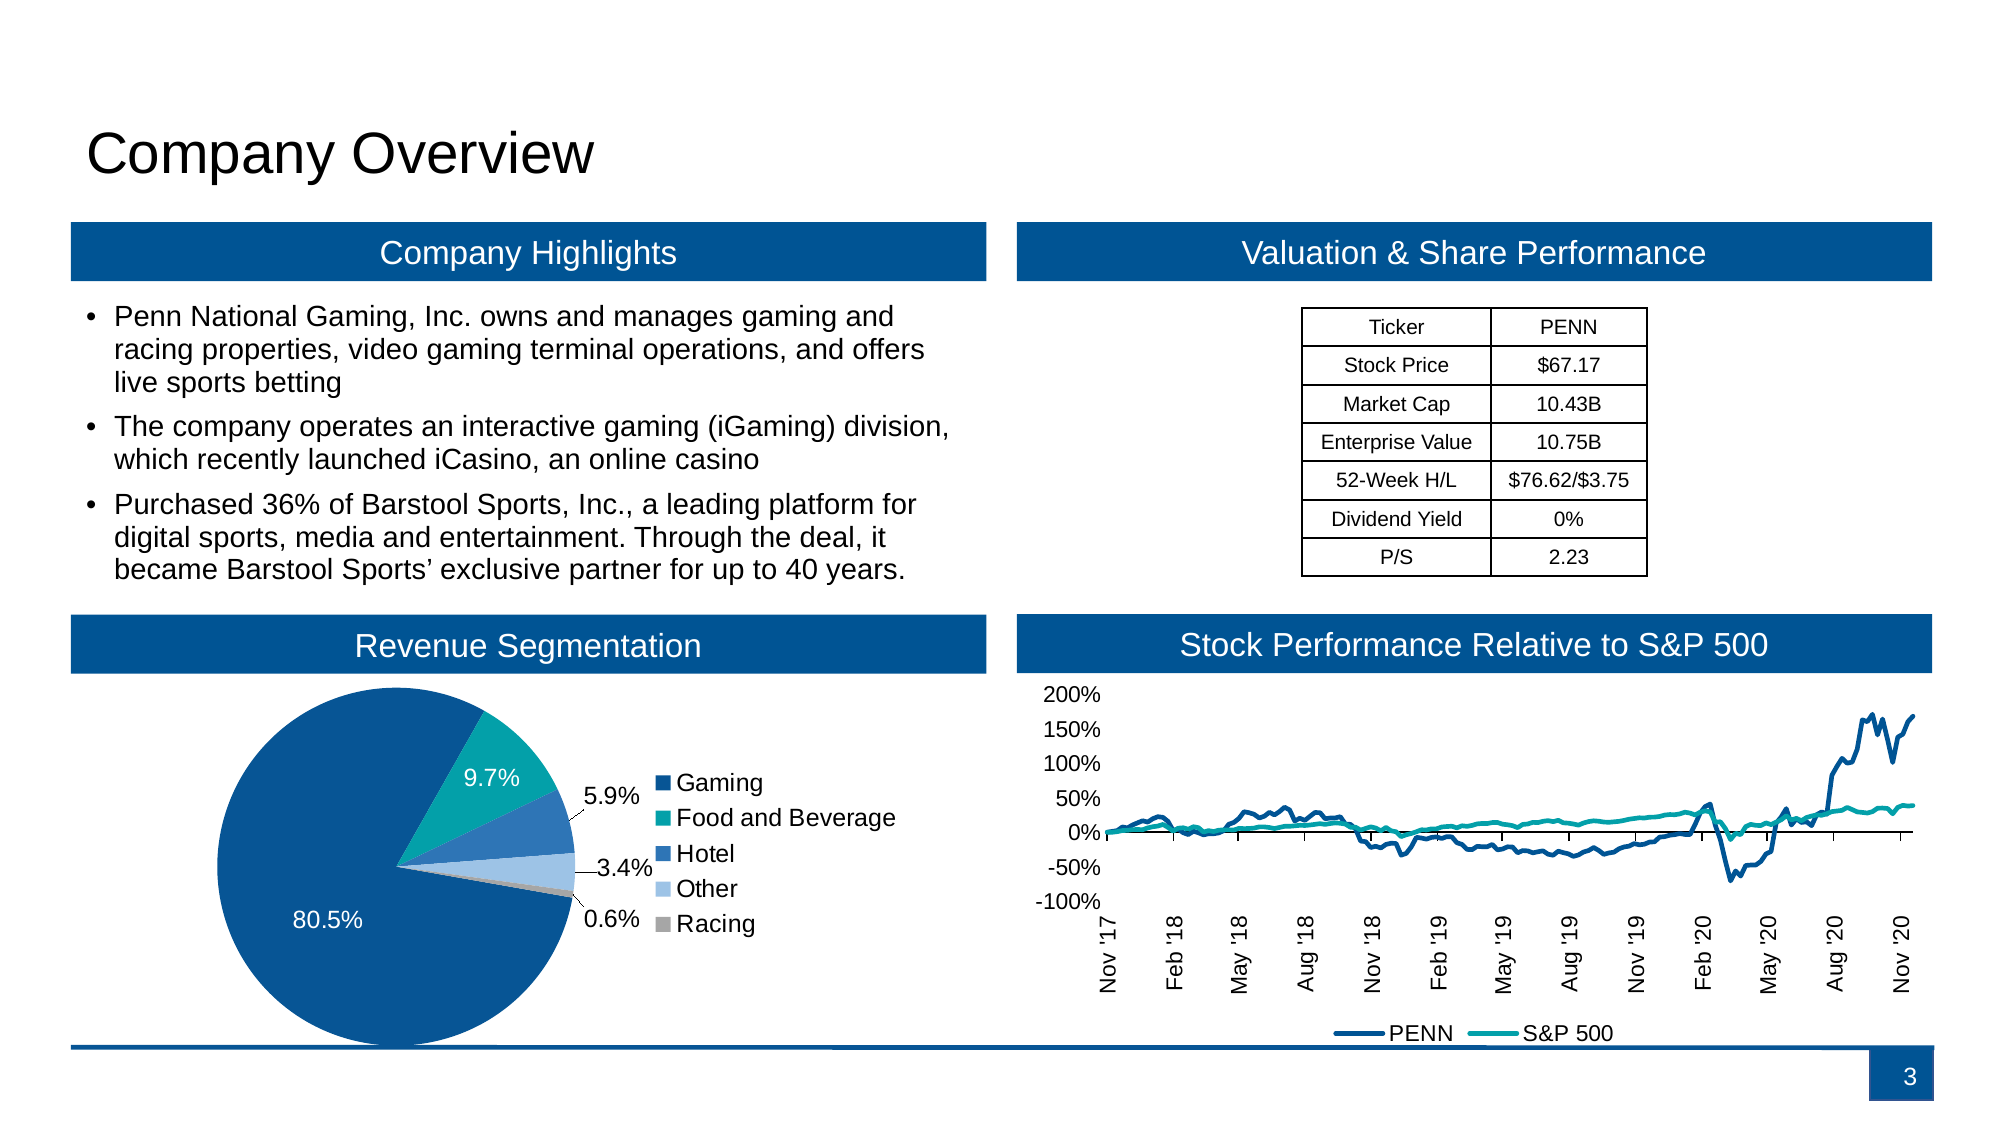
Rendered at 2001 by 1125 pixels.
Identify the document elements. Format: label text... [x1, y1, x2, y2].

table_cell 10.75B [1492, 424, 1646, 460]
table_cell 0% [1492, 501, 1646, 537]
table_header Ticker [1303, 309, 1490, 345]
table_cell 2.23 [1492, 539, 1646, 575]
table_cell 52-Week H/L [1303, 462, 1490, 499]
table_cell P/S [1303, 539, 1490, 575]
text_box Stock Performance Relative to S&P 500 [1016, 614, 1933, 673]
chart [1016, 673, 1933, 1053]
text_box Company Highlights [70, 222, 987, 282]
table_cell $76.62/$3.75 [1492, 462, 1646, 499]
title Company Overview [71, 80, 1739, 229]
table_cell Dividend Yield [1303, 501, 1490, 537]
chart [70, 673, 987, 1054]
table_cell Stock Price [1303, 347, 1490, 384]
table_cell Enterprise Value [1303, 424, 1490, 460]
text_box Penn National Gaming, Inc. owns and manages gaming and racing properties, video gaming terminal operations, and offers live sports betting The company operates an interactive gaming (iGaming) division, which recently launched iCasino, an online casino Purchased 36% of Barstool Sports, Inc., a leading platform for digital sports, media and entertainment. Through the deal, it became Barstool Sports’ exclusive partner for up to 40 years. [71, 281, 983, 605]
text_box Revenue Segmentation [70, 614, 987, 673]
table_cell $67.17 [1492, 347, 1646, 384]
text_box Valuation & Share Performance [1016, 222, 1933, 282]
slide_number 3 [1867, 1053, 1933, 1103]
table_cell Market Cap [1303, 386, 1490, 422]
table_cell 10.43B [1492, 386, 1646, 422]
table_header PENN [1492, 309, 1646, 345]
